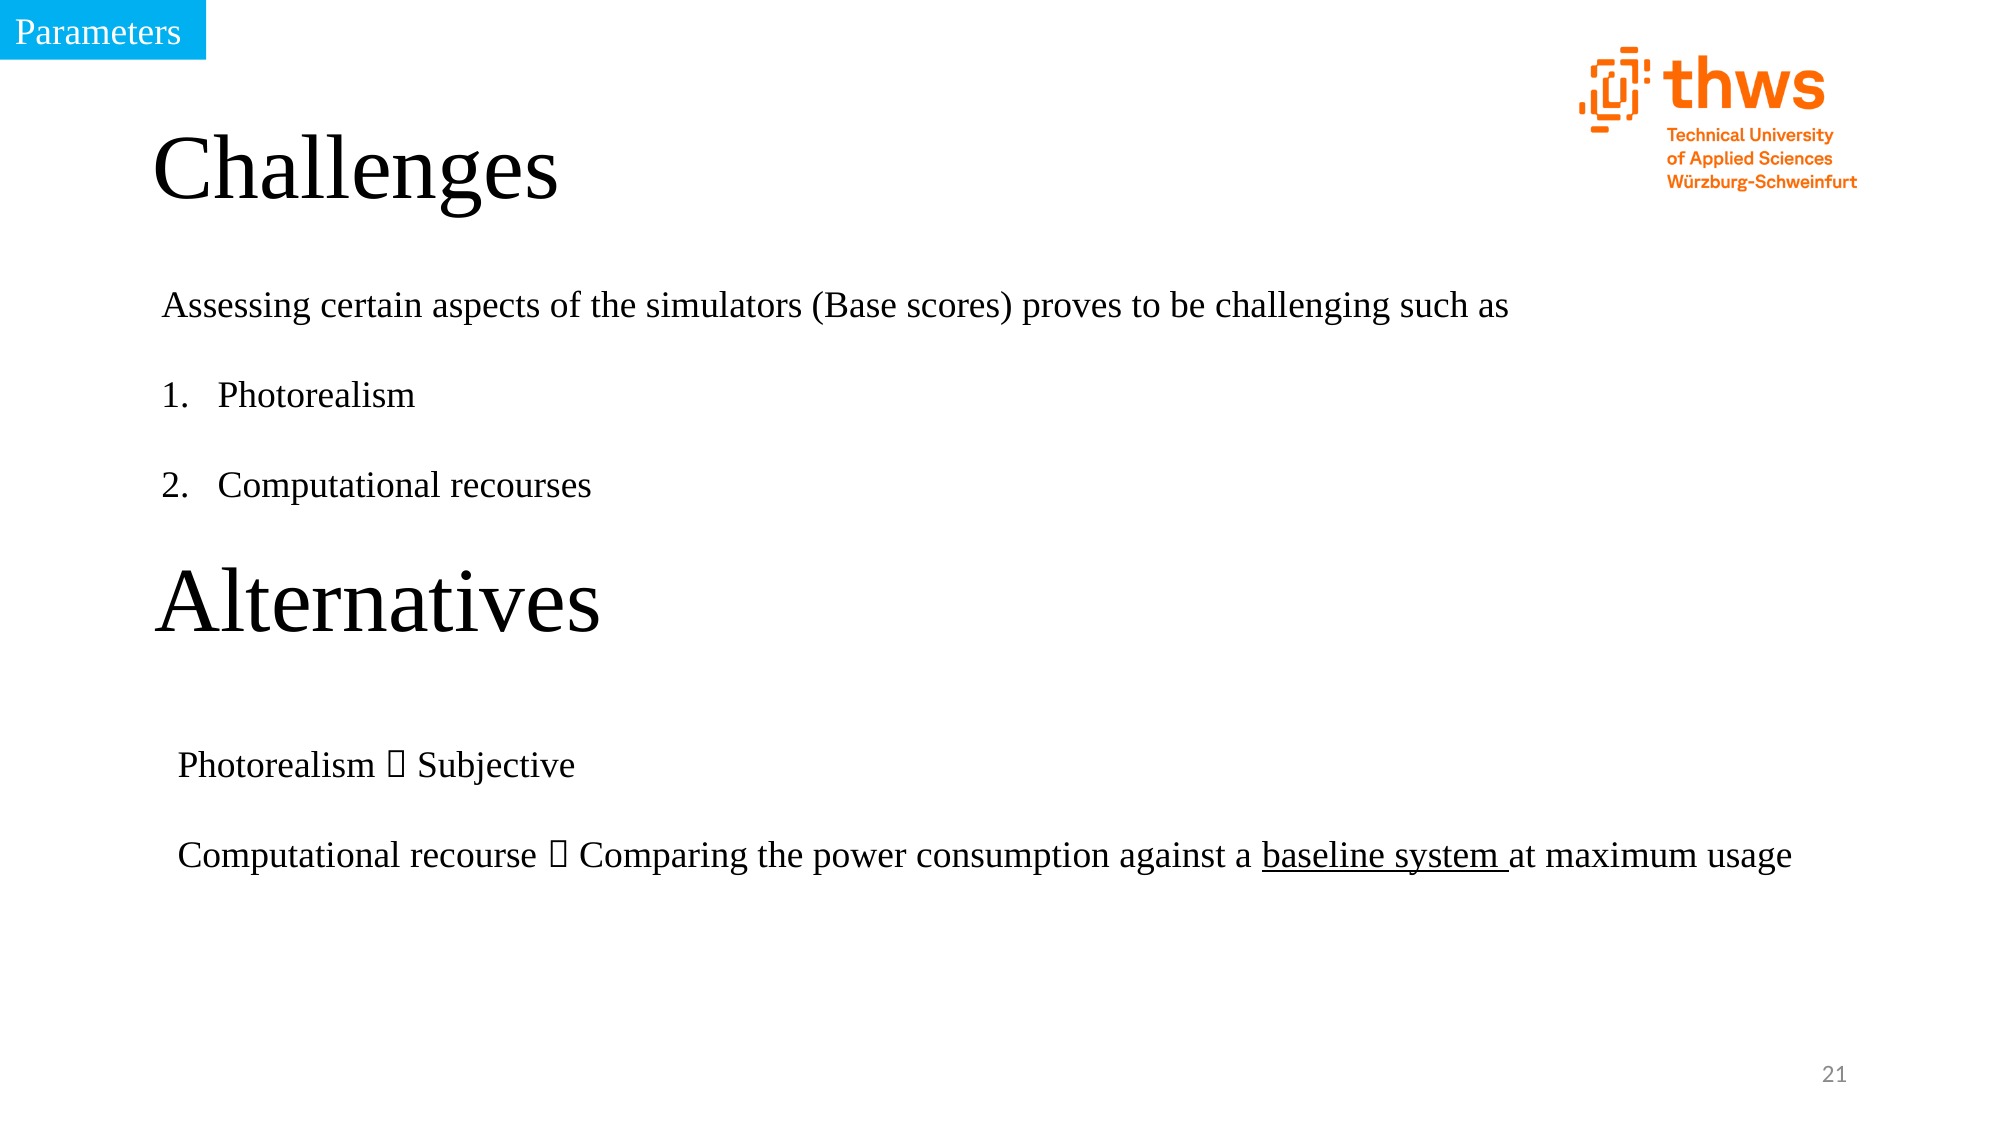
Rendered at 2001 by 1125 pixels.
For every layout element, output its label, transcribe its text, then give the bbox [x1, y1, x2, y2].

slide_number 21 [1412, 1042, 1863, 1103]
picture [1561, 28, 1885, 216]
title Challenges [137, 59, 1863, 278]
text_box Assessing certain aspects of the simulators (Base scores) proves to be challenging such as Photorealism Computational recourses [146, 227, 1536, 513]
text_box Alternatives [139, 532, 618, 657]
text_box Photorealism  Subjective Computational recourse  Comparing the power consumption against a baseline system at maximum usage [162, 687, 1827, 973]
text_box Parameters [0, 0, 207, 60]
